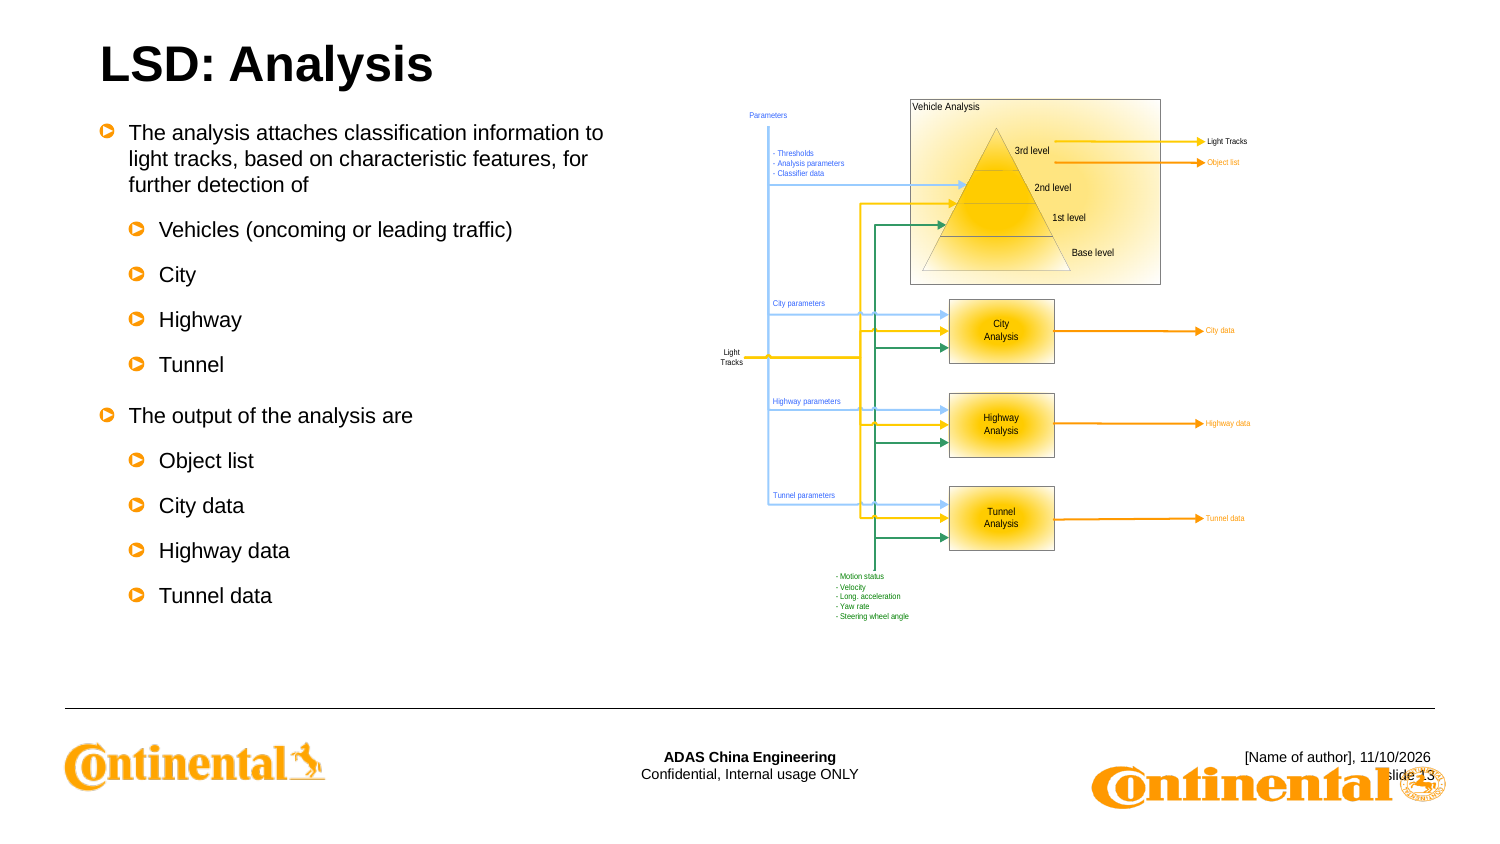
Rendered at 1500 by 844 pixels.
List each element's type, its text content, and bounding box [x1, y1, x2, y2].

picture [99, 407, 115, 423]
picture [128, 542, 145, 558]
picture [99, 123, 115, 139]
picture [1087, 763, 1449, 810]
title LSD: Analysis [99, 35, 1233, 116]
list The analysis attaches classification information to light tracks, based on characteristic features, for further detection of Vehicles (oncoming or leading traffic) City Highway Tunnel The output of the analysis are Object list City data Highway data Tunnel data [99, 115, 619, 710]
picture [128, 497, 145, 513]
picture [128, 356, 145, 372]
picture [128, 266, 145, 282]
picture [128, 452, 145, 468]
picture [128, 587, 145, 603]
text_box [637, 75, 1350, 655]
picture [128, 311, 145, 327]
picture [128, 221, 145, 237]
